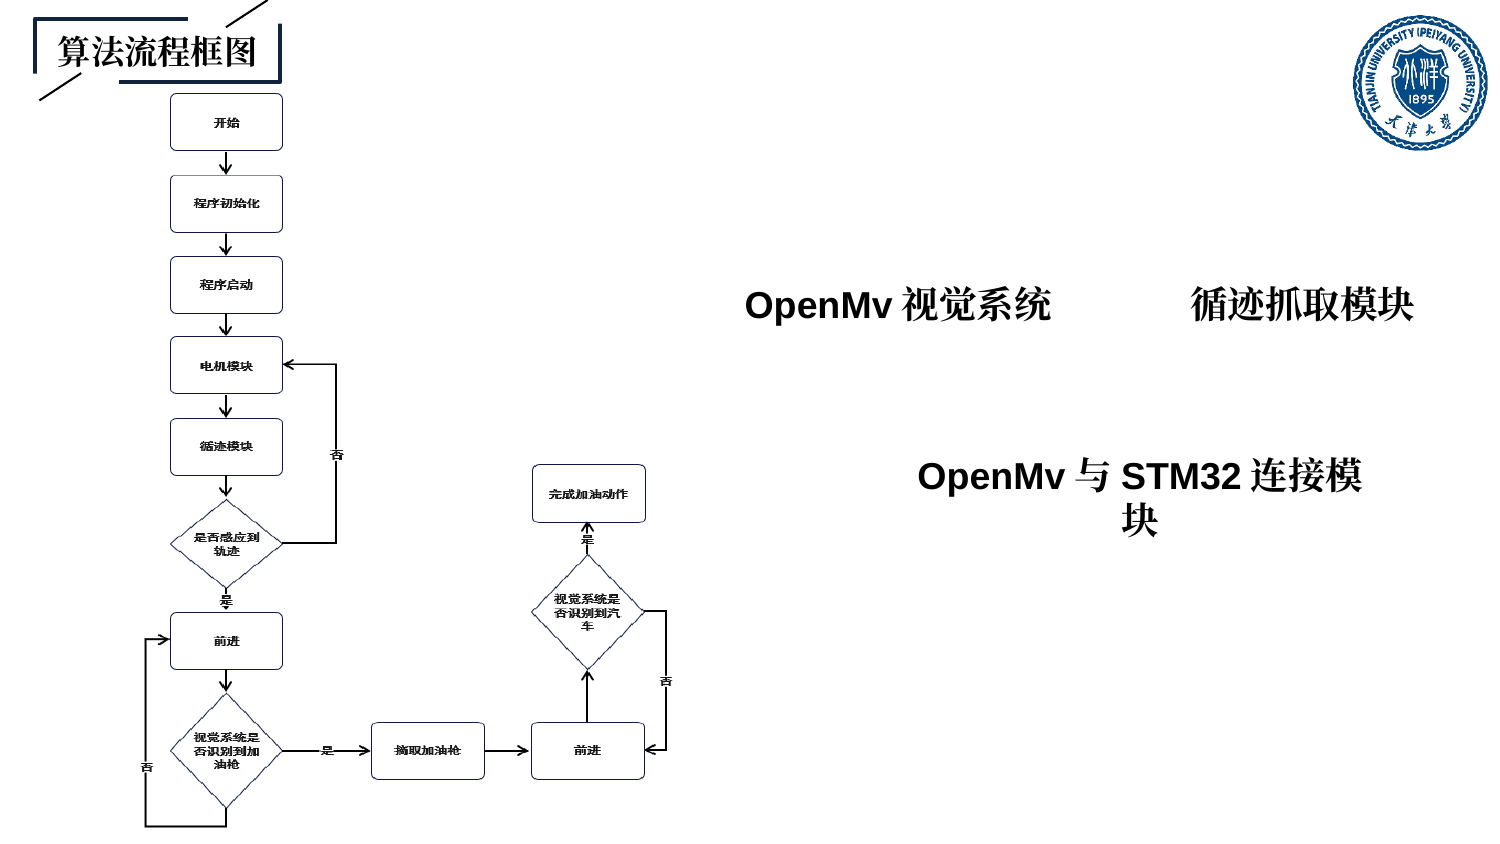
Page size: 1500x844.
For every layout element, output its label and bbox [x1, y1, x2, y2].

text_box [0, 0, 324, 101]
picture [115, 89, 687, 840]
text_box [714, 220, 1500, 571]
picture [1352, 14, 1488, 151]
